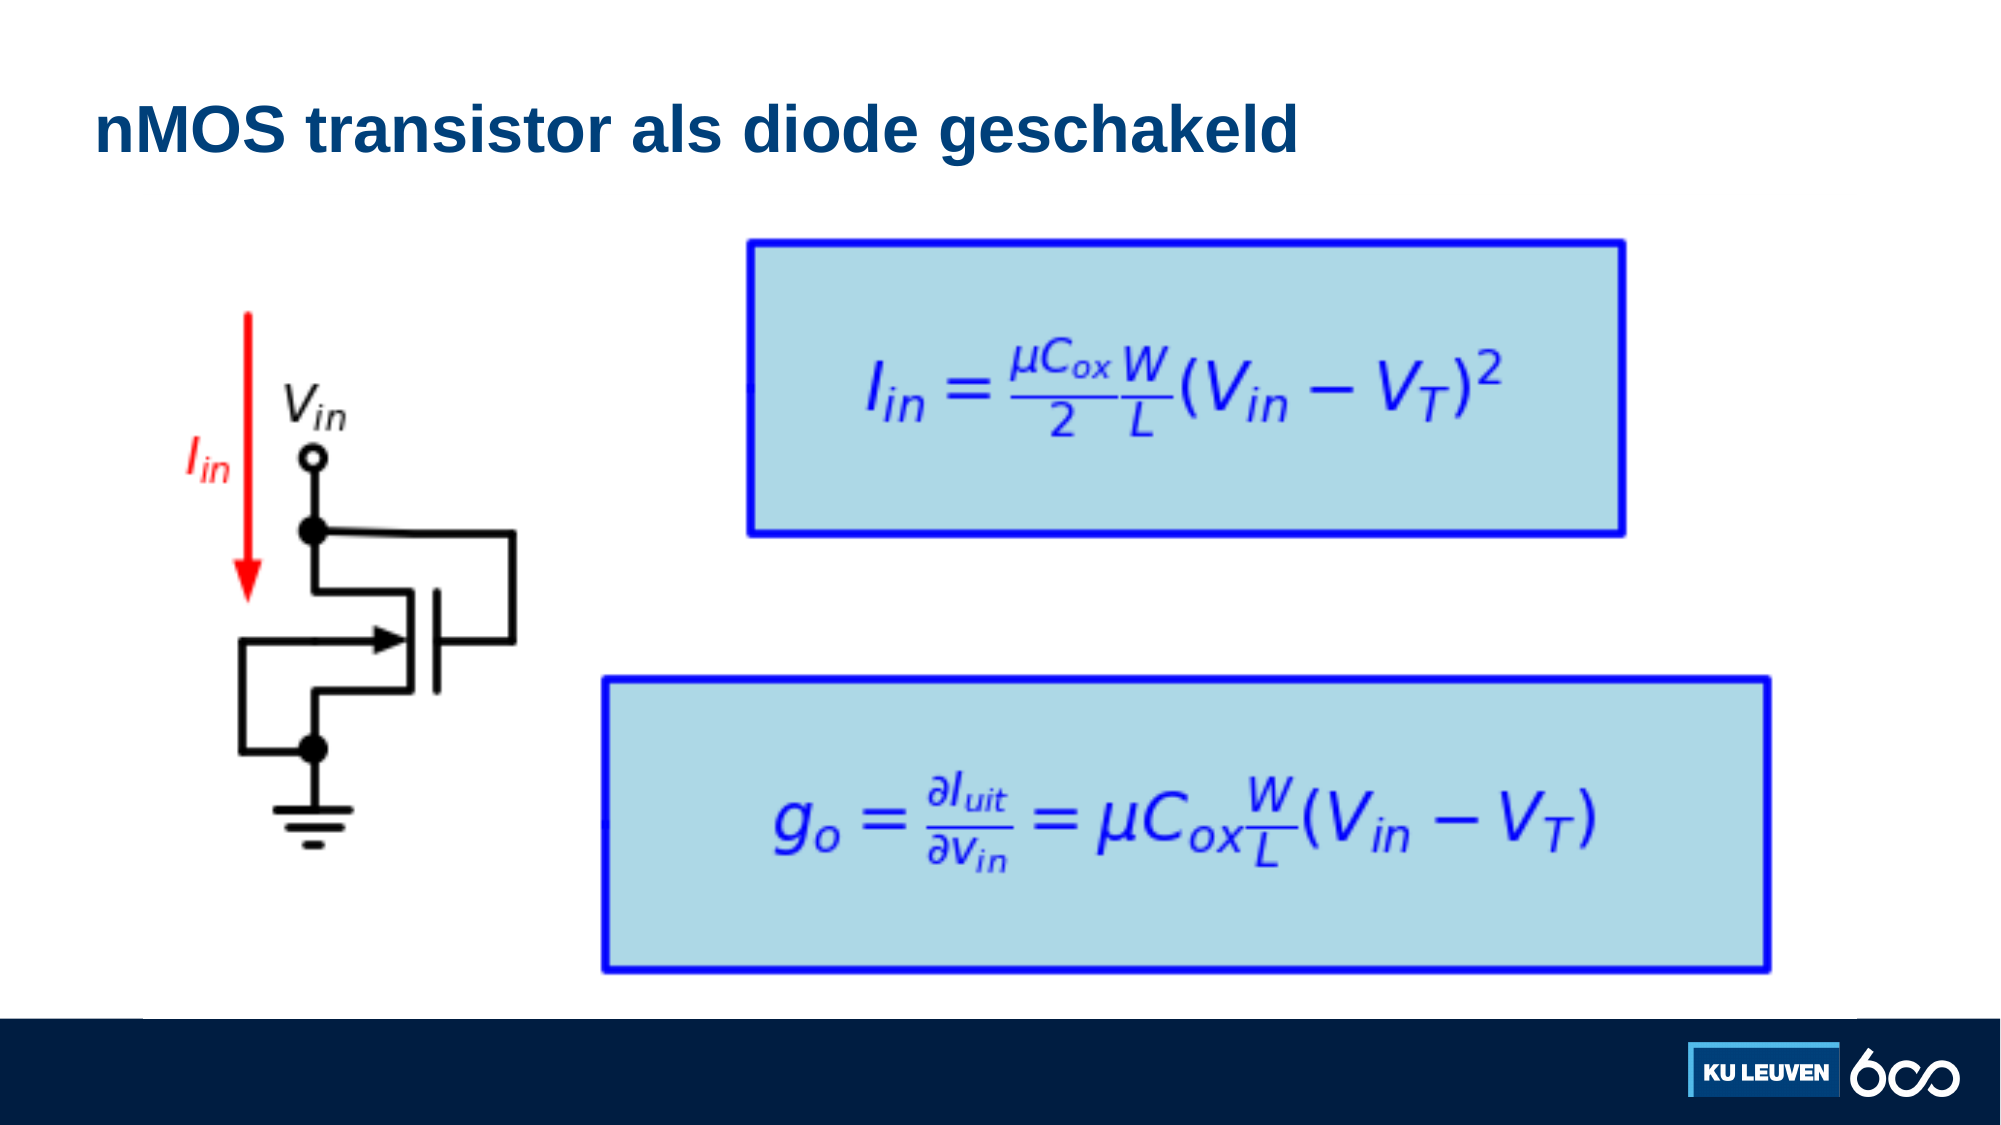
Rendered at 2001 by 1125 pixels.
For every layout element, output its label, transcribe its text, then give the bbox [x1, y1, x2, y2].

picture [1688, 1042, 1960, 1097]
picture [142, 193, 1857, 1019]
title nMOS transistor als diode geschakeld [94, 94, 1900, 186]
